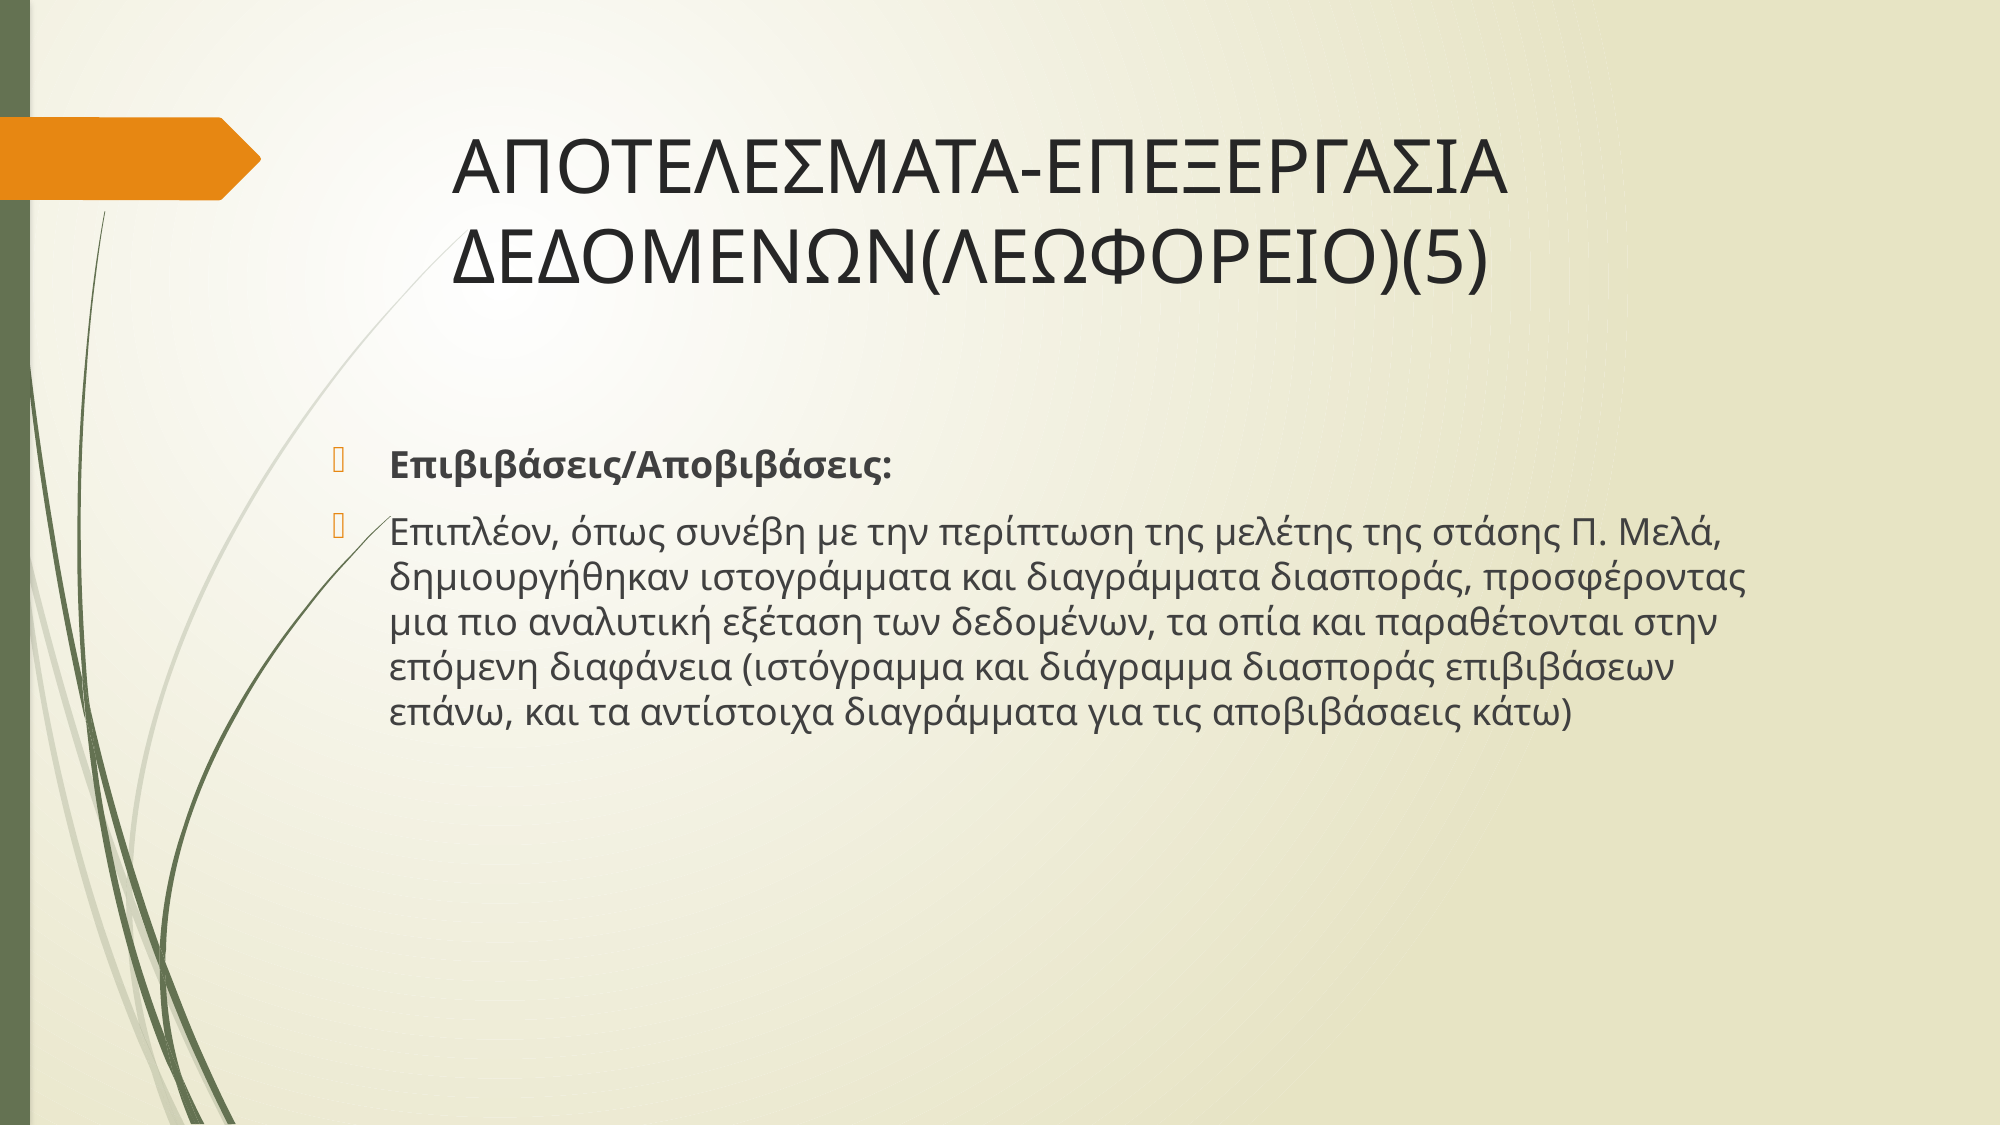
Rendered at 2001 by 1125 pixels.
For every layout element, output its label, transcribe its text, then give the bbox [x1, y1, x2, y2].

title ΑΠΟΤΕΛΕΣΜΑΤΑ-ΕΠΕΞΕΡΓΑΣΙΑ ΔΕΔΟΜΕΝΩΝ(ΛΕΩΦΟΡΕΙΟ)(5) [437, 110, 1661, 321]
list Επιβιβάσεις/Αποβιβάσεις: Επιπλέον, όπως συνέβη με την περίπτωση της μελέτης της στάσης Π. Μελά, δημιουργήθηκαν ιστογράμματα και διαγράμματα διασποράς, προσφέροντας μια πιο αναλυτική εξέταση των δεδομένων, τα οπία και παραθέτονται στην επόμενη διαφάνεια (ιστόγραμμα και διάγραμμα διασποράς επιβιβάσεων επάνω, και τα αντίστοιχα διαγράμματα για τις αποβιβάσαεις κάτω) [317, 434, 1781, 823]
